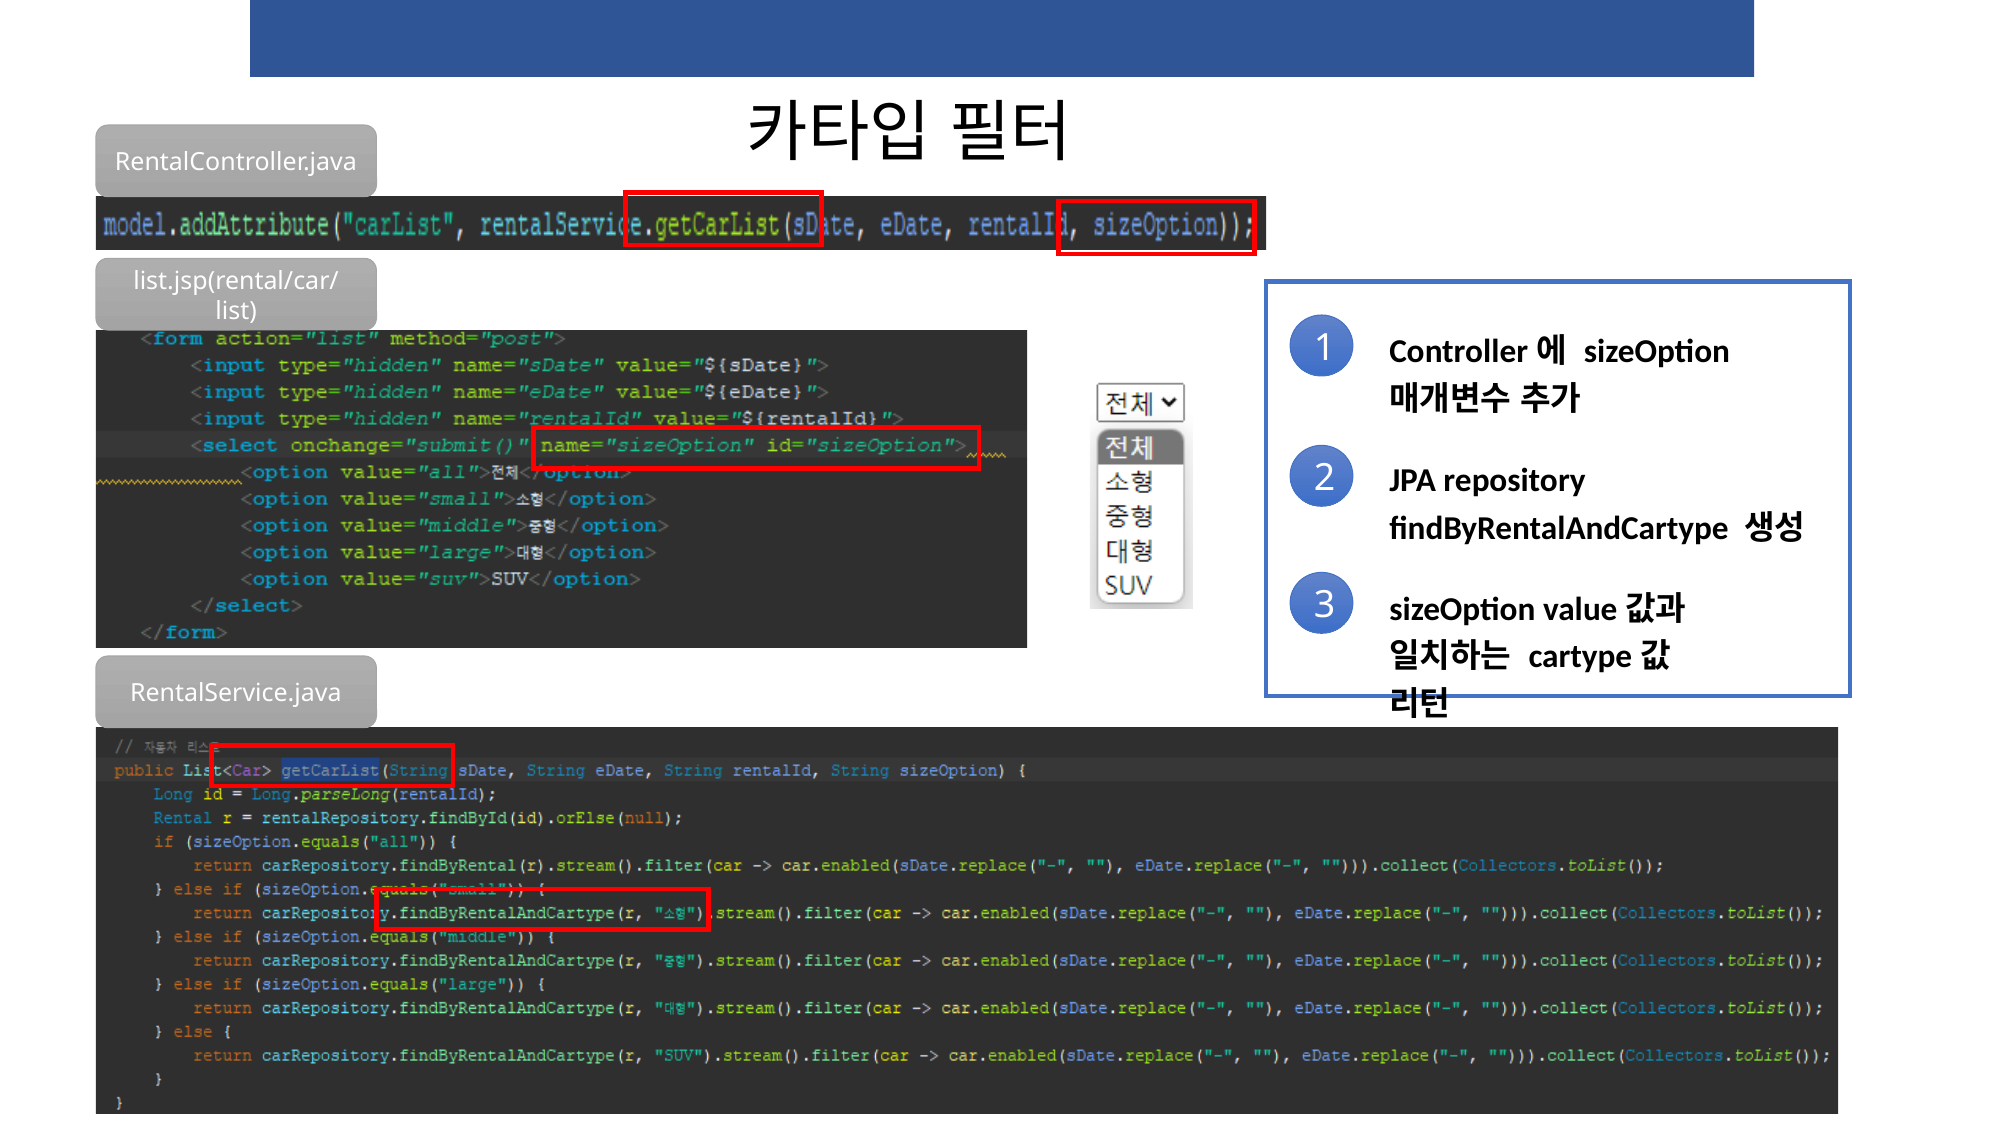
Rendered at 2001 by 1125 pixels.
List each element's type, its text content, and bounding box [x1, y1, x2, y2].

text_box 2 [1289, 444, 1354, 507]
text_box list.jsp(rental/car/list) [95, 257, 378, 330]
text_box [1266, 281, 1850, 697]
text_box RentalService.java [95, 655, 378, 727]
text_box 1 [1289, 314, 1354, 377]
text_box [95, 196, 1267, 250]
text_box JPA repository findByRentalAndCartype 생성 [1376, 443, 1824, 553]
text_box [625, 191, 822, 196]
text_box sizeOption value값과 일치하는 cartype값 리턴 [1376, 572, 1744, 727]
text_box 3 [1289, 571, 1354, 634]
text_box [95, 330, 1028, 648]
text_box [95, 727, 1839, 1114]
text_box Controller에 sizeOption 매개변수 추가 [1376, 314, 1744, 424]
text_box [249, 0, 1755, 78]
text_box [1058, 250, 1255, 255]
text_box 카타입 필터 [731, 81, 1088, 177]
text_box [1089, 377, 1193, 609]
text_box RentalController.java [95, 124, 378, 196]
